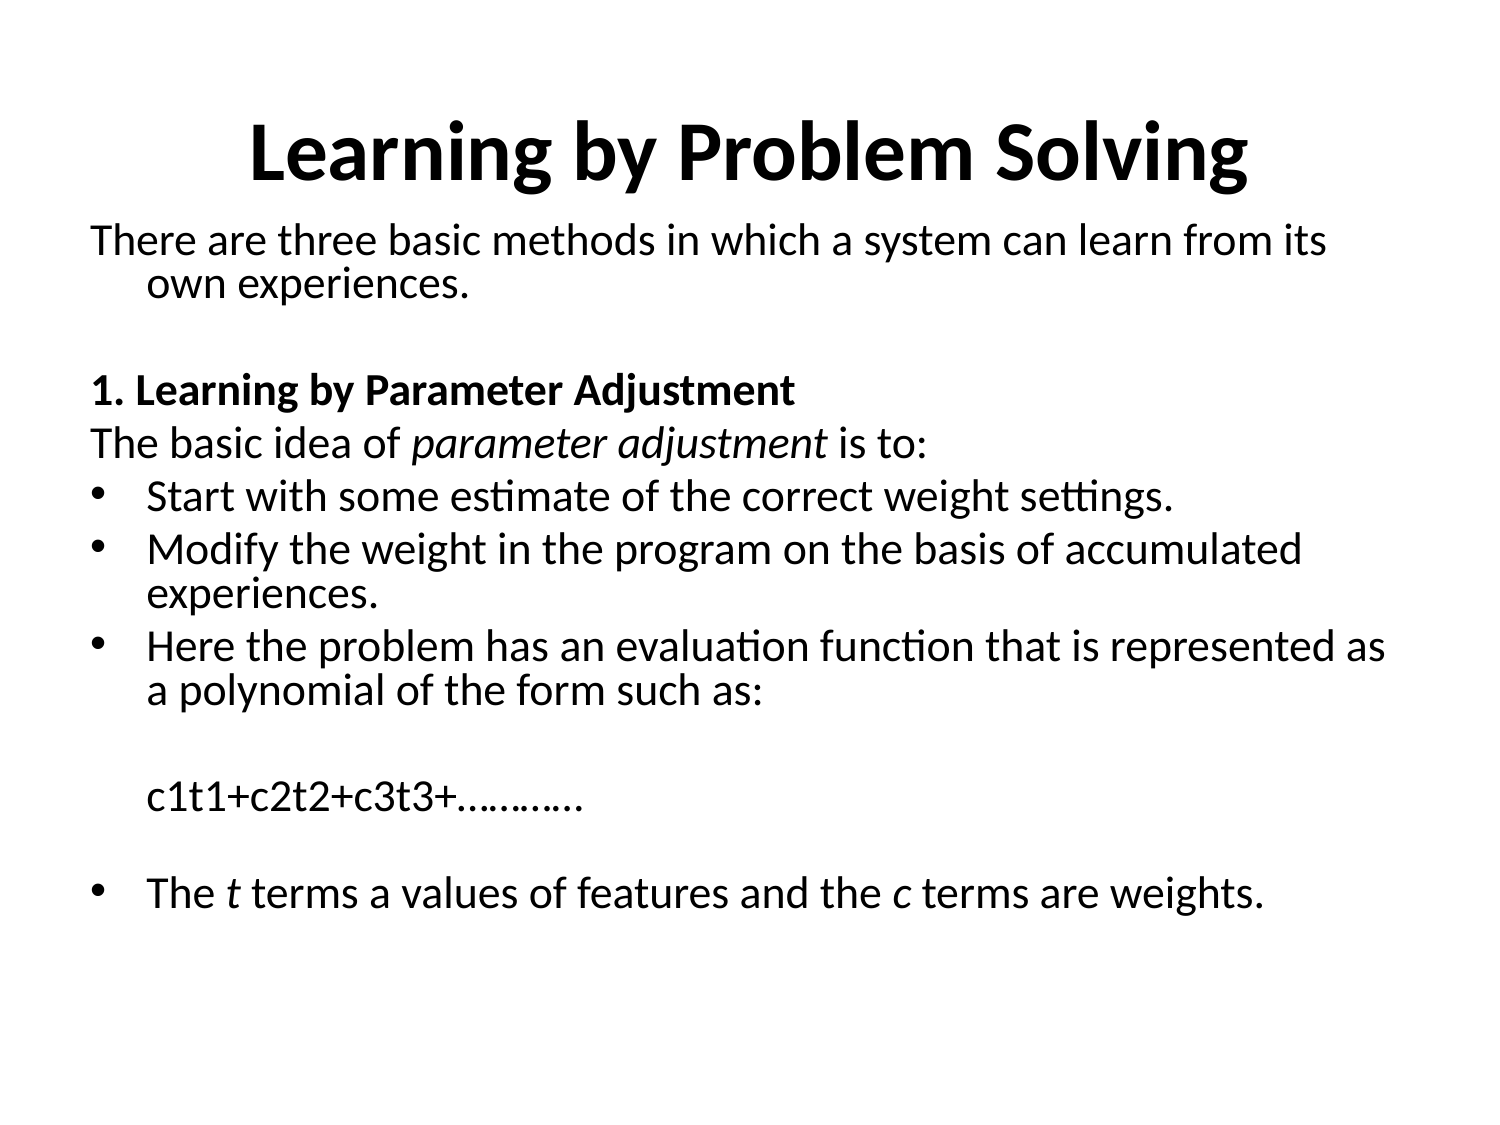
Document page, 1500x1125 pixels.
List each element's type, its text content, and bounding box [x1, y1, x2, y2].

list There are three basic methods in which a system can learn from its own experiences. 1. Learning by Parameter Adjustment The basic idea of parameter adjustment is to: Start with some estimate of the correct weight settings. Modify the weight in the program on the basis of accumulated experiences. Here the problem has an evaluation function that is represented as a polynomial of the form such as: c1t1+c2t2+c3t3+………… The t terms a values of features and the c terms are weights. [75, 212, 1425, 988]
title Learning by Problem Solving [75, 87, 1425, 205]
